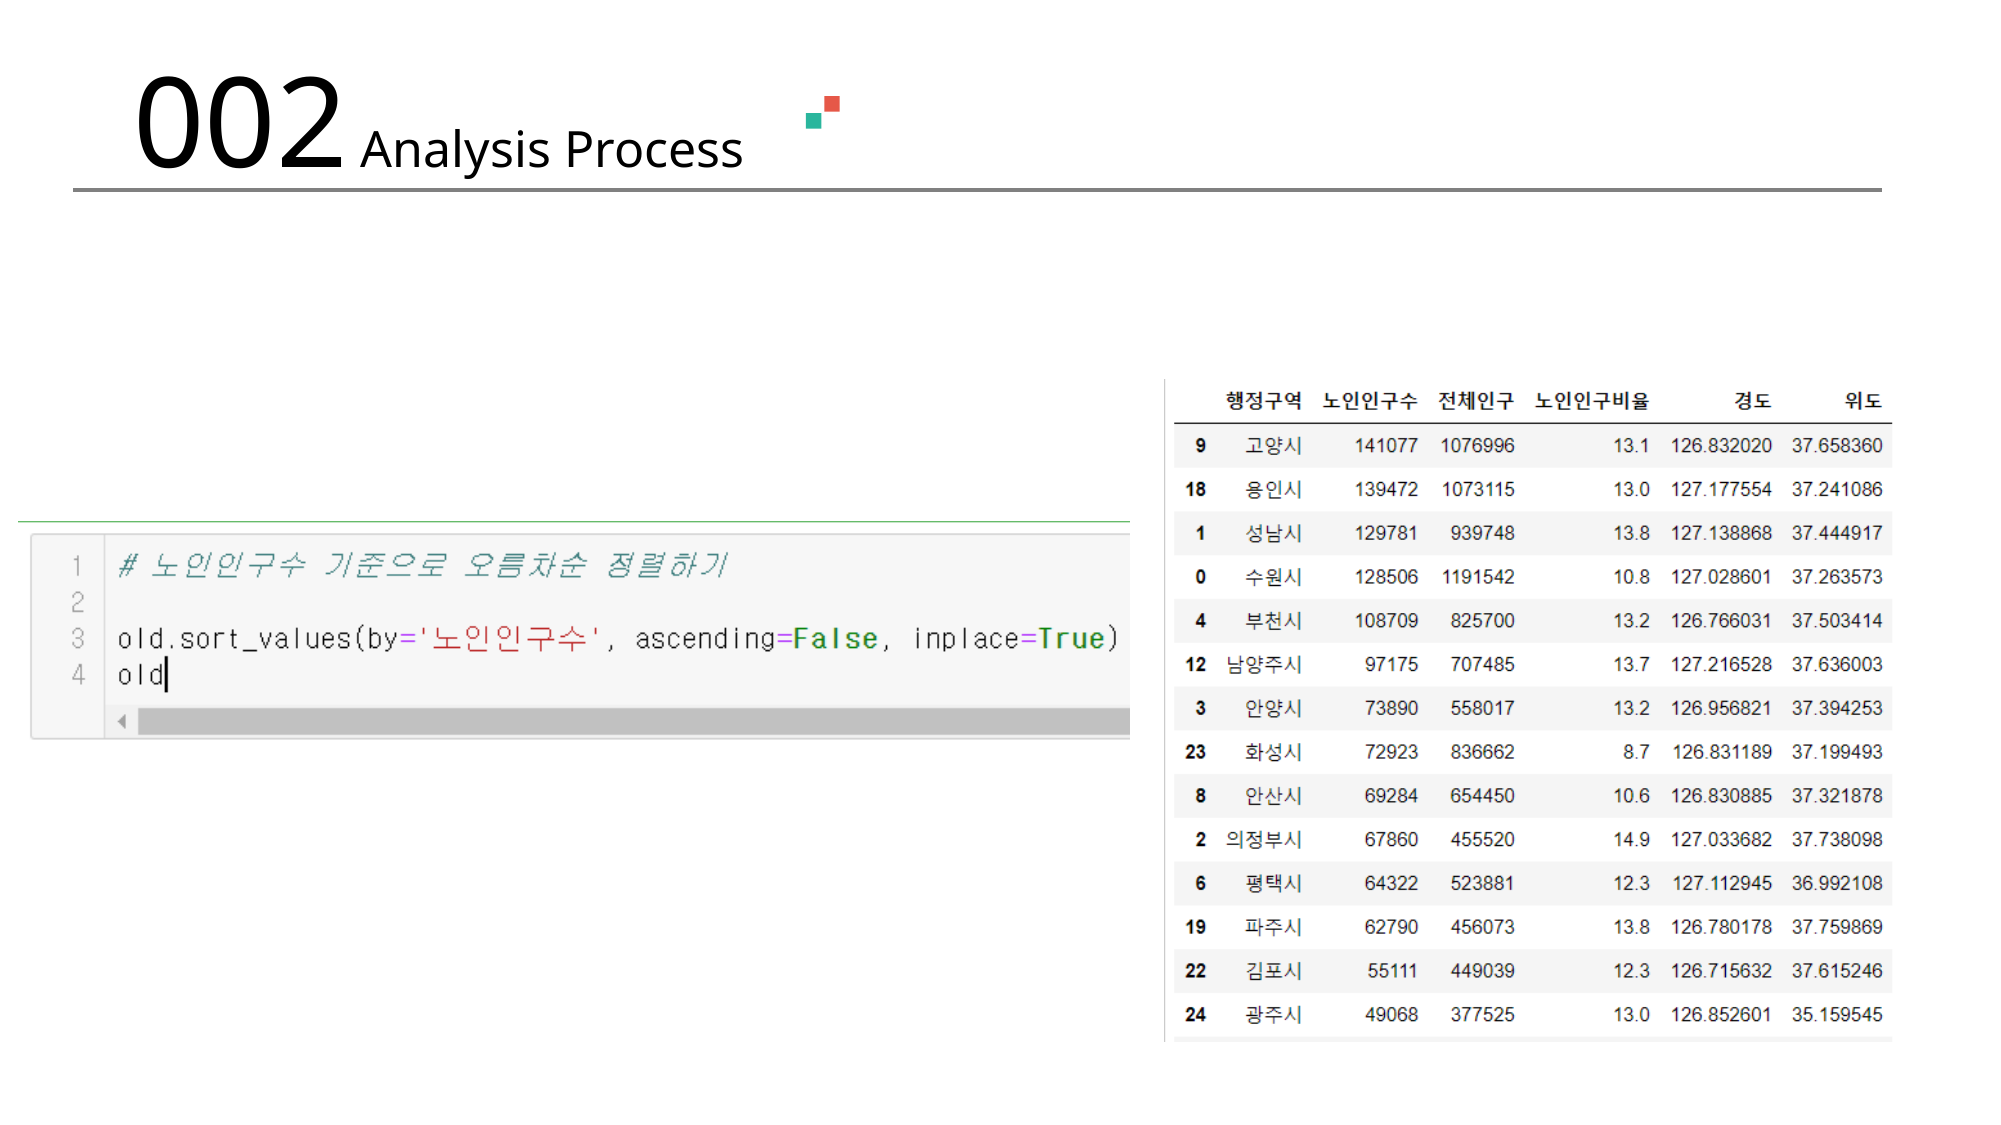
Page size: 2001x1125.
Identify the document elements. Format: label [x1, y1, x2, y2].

text_box [72, 34, 1880, 202]
picture [1164, 379, 1918, 1042]
picture [18, 521, 1130, 743]
text_box [805, 96, 840, 129]
